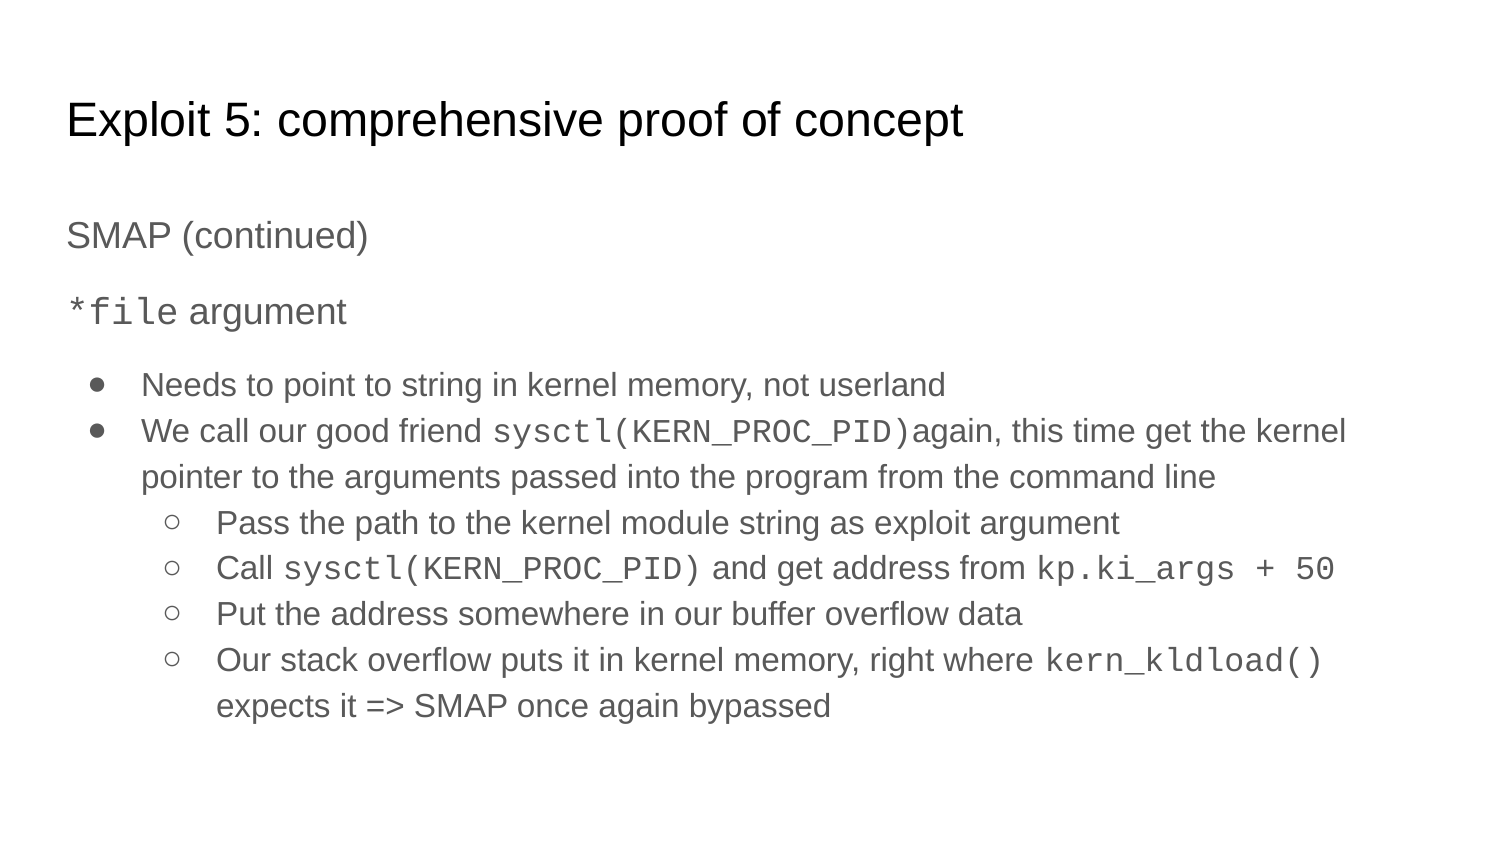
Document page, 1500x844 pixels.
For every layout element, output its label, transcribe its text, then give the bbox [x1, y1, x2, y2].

list SMAP (continued) *file argument Needs to point to string in kernel memory, not userland We call our good friend sysctl(KERN_PROC_PID)again, this time get the kernel pointer to the arguments passed into the program from the command line Pass the path to the kernel module string as exploit argument Call sysctl(KERN_PROC_PID) and get address from kp.ki_args + 50 Put the address somewhere in our buffer overflow data Our stack overflow puts it in kernel memory, right where kern_kldload() expects it => SMAP once again bypassed [51, 189, 1449, 750]
title Exploit 5: comprehensive proof of concept [51, 72, 1449, 167]
